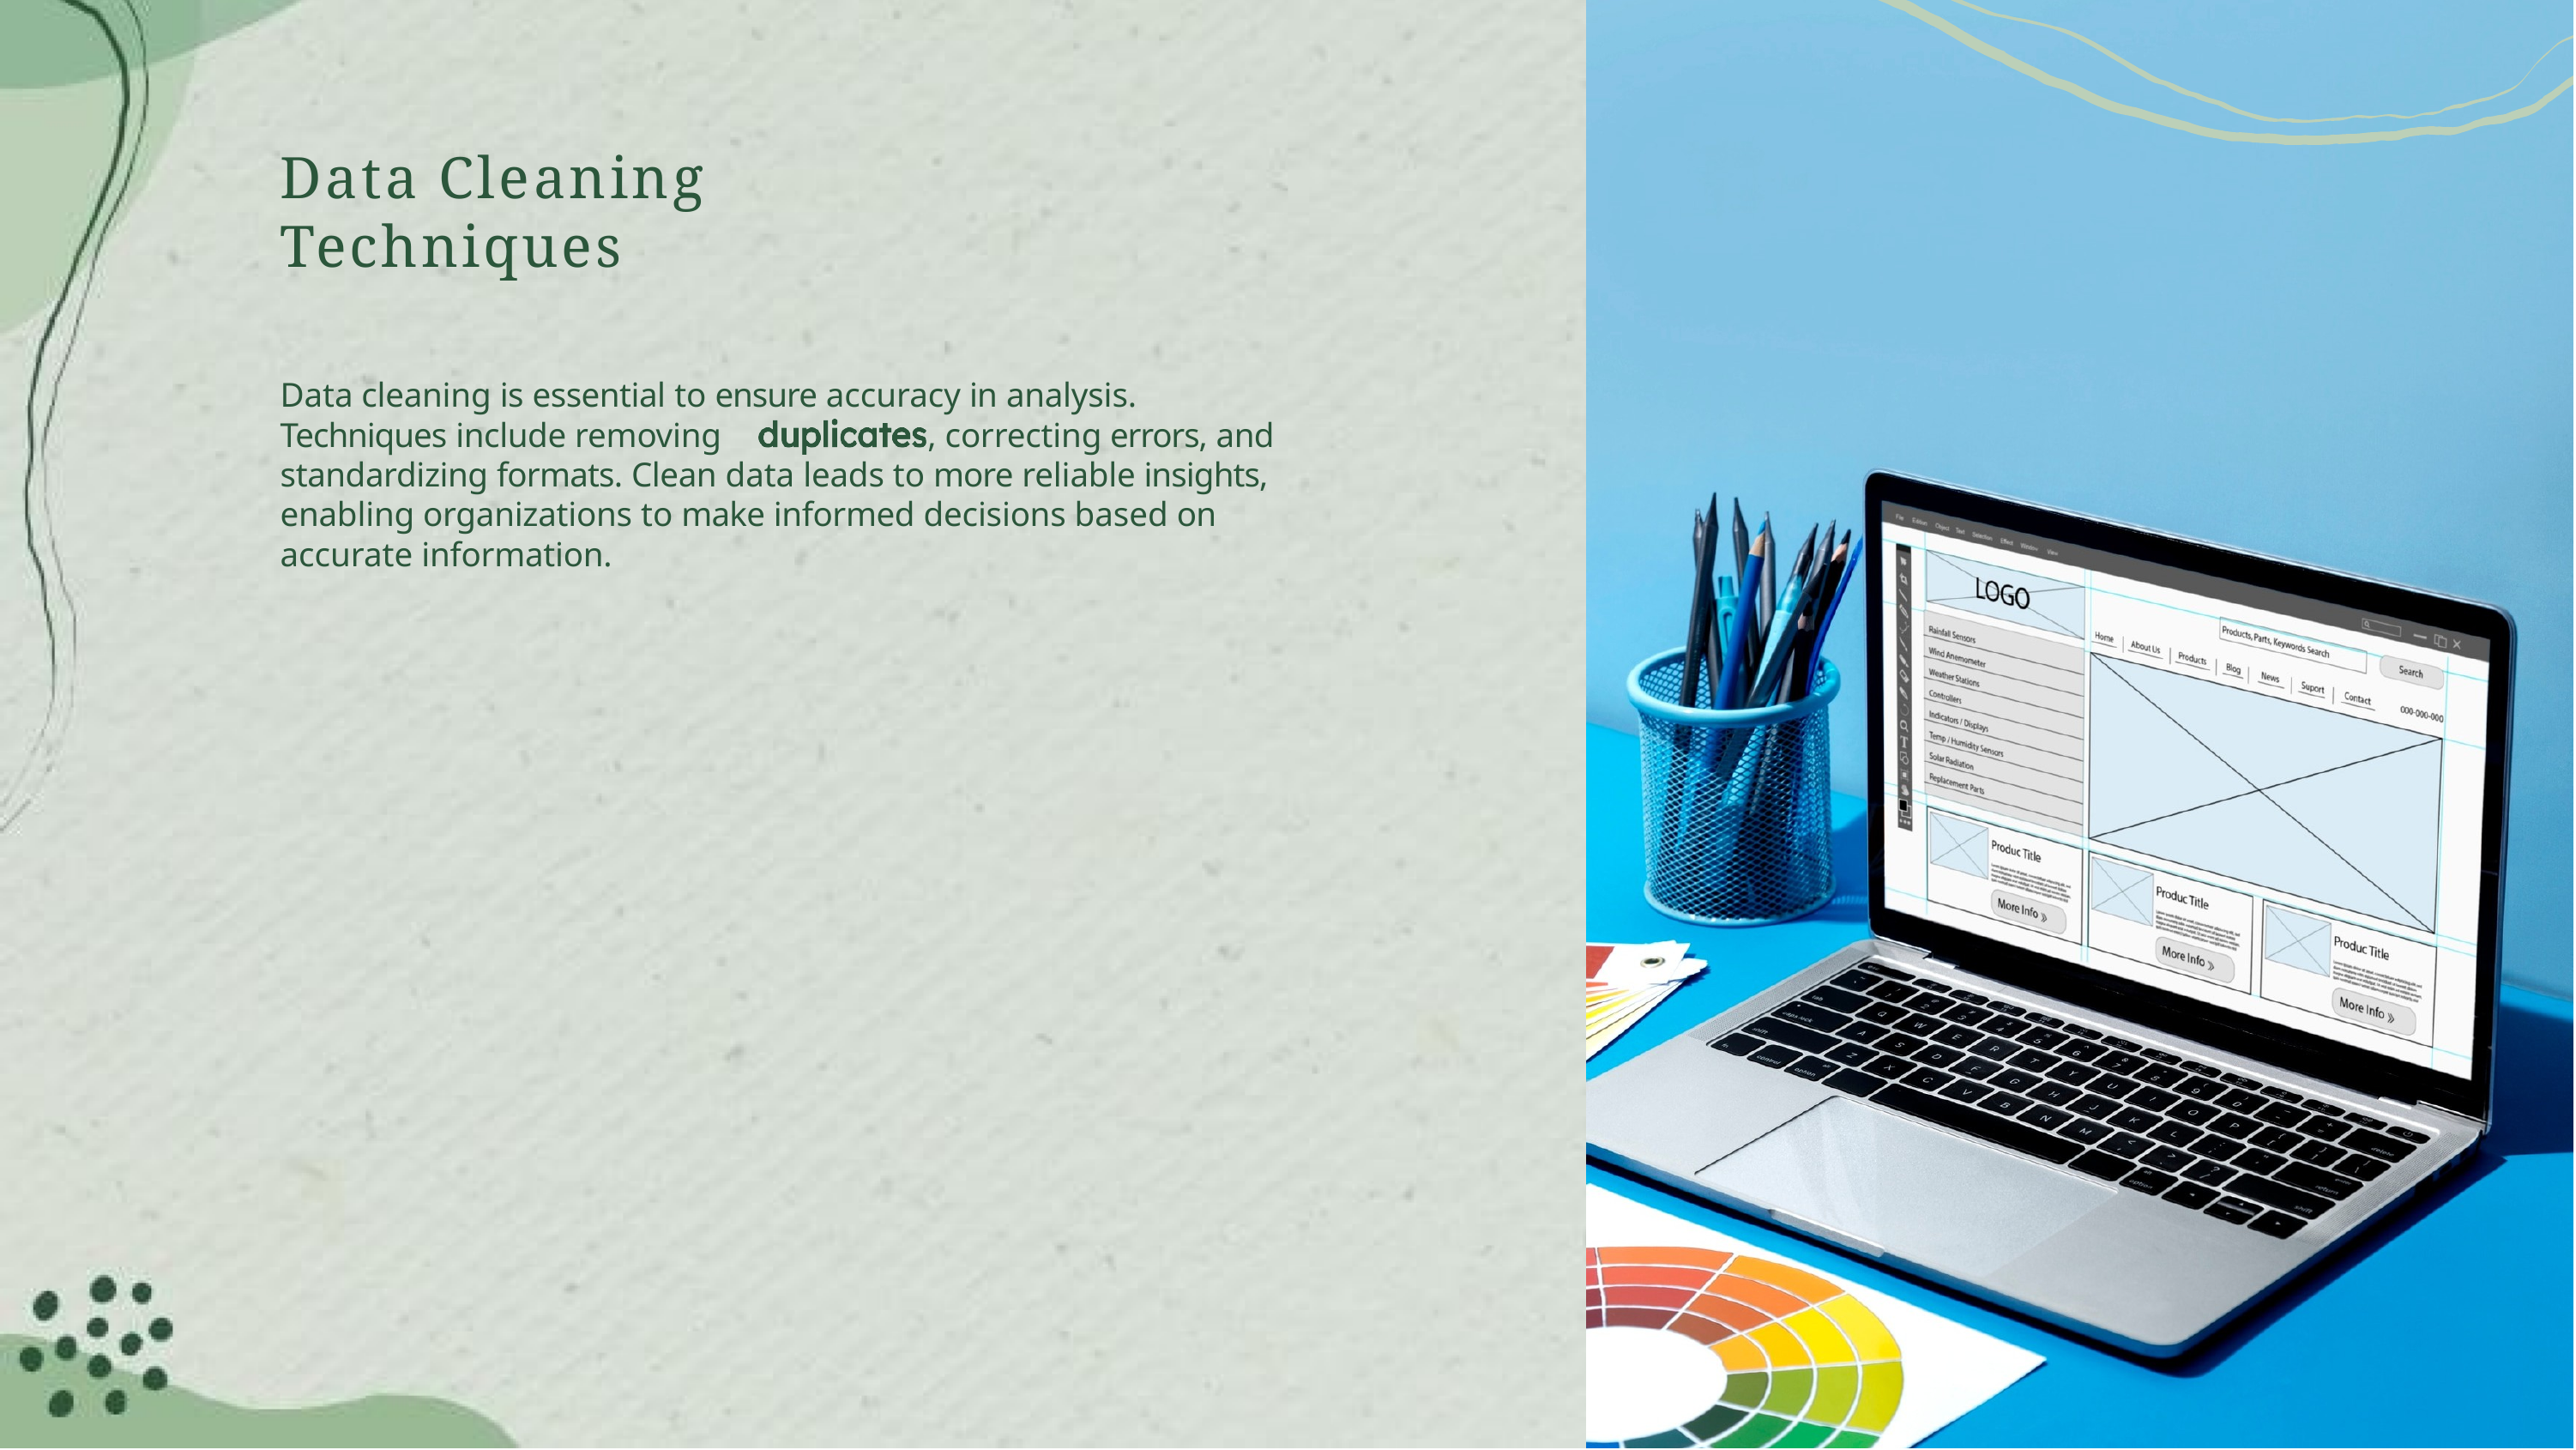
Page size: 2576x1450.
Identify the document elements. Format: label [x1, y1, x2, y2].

text_box [1586, 0, 2574, 1448]
picture [0, 0, 1586, 1448]
